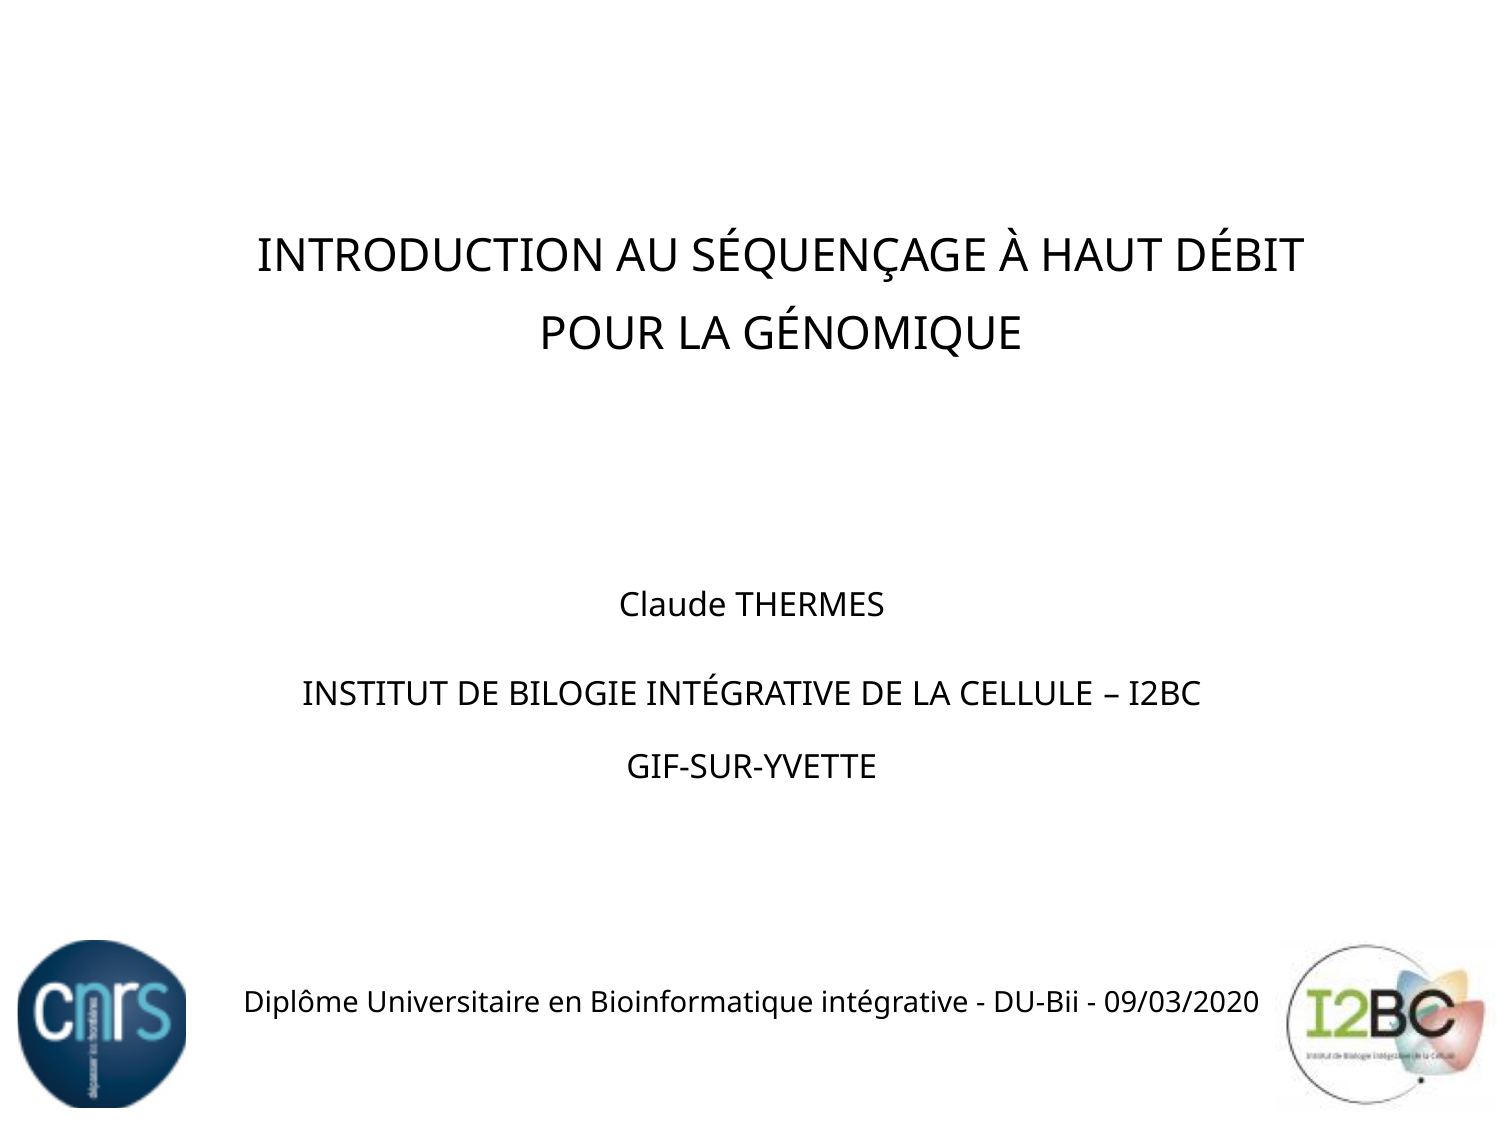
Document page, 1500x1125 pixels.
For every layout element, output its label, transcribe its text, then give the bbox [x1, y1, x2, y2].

text_box INTRODUCTION AU SÉQUENÇAGE À HAUT DÉBIT POUR LA GÉNOMIQUE [29, 218, 1459, 367]
picture [1274, 940, 1498, 1118]
text_box Claude THERMES INSTITUT DE BILOGIE INTÉGRATIVE DE LA CELLULE – I2BC GIF-SUR-YVETTE Diplôme Universitaire en Bioinformatique intégrative - DU-Bii - 09/03/2020 [88, 572, 1341, 1026]
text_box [17, 940, 187, 1108]
